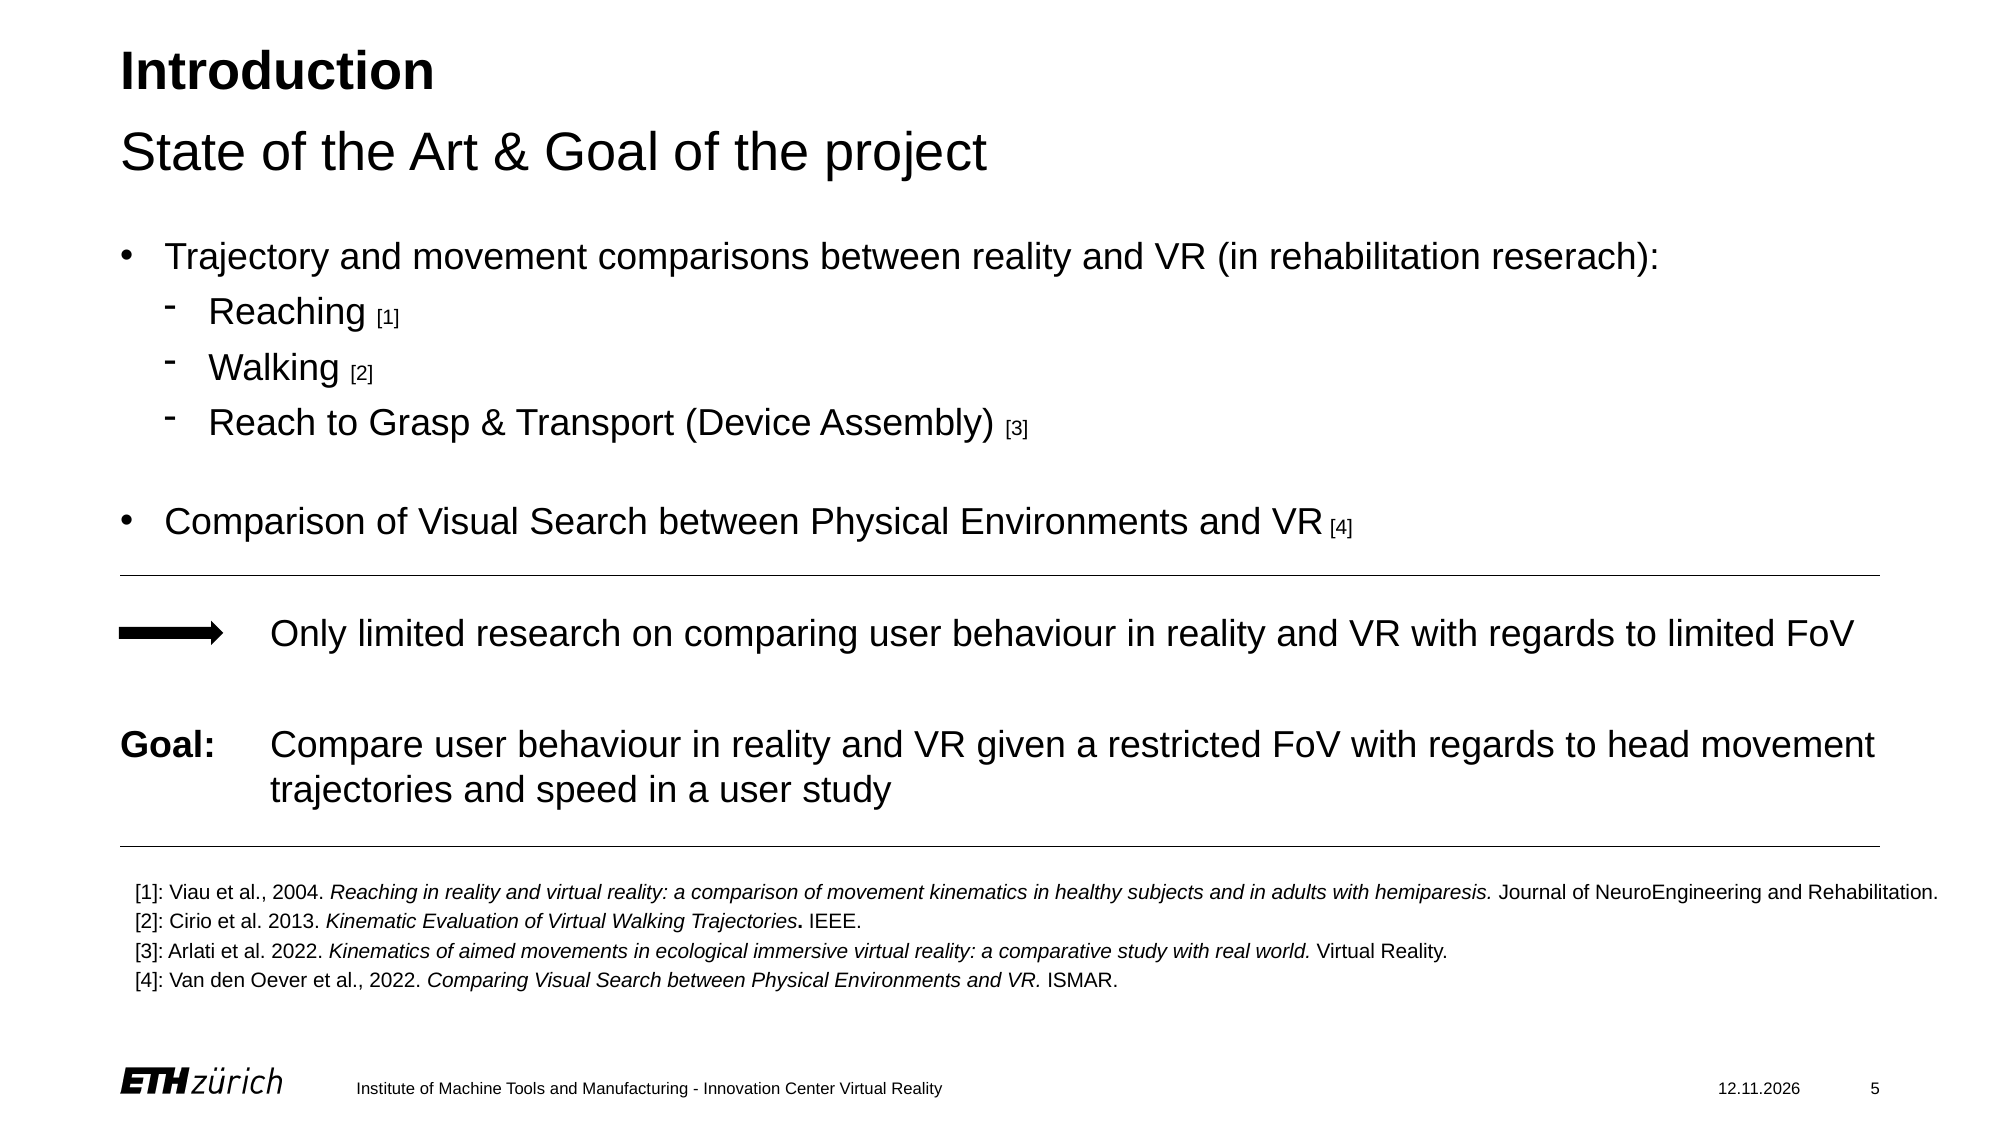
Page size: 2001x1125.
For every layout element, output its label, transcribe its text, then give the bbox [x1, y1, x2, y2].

slide_number 5 [1827, 1069, 1880, 1106]
text_box [118, 620, 224, 646]
picture [120, 1067, 282, 1094]
title Introduction State of the Art & Goal of the project [120, 42, 1880, 191]
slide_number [1718, 1069, 1819, 1106]
text_box [1]: Viau et al., 2004. Reaching in reality and virtual reality: a comparison of movement kinematics in healthy subjects and in adults with hemiparesis. Journal of NeuroEngineering and Rehabilitation. [2]: Cirio et al. 2013. Kinematic Evaluation of Virtual Walking Trajectories. IEEE. [3]: Arlati et al. 2022. Kinematics of aimed movements in ecological immersive virtual reality: a comparative study with real world. Virtual Reality. [4]: Van den Oever et al., 2022. Comparing Visual Search between Physical Environments and VR. ISMAR. [120, 863, 1988, 1020]
list Trajectory and movement comparisons between reality and VR (in rehabilitation reserach): Reaching [1] Walking [2] Reach to Grasp & Transport (Device Assembly) [3] Comparison of Visual Search between Physical Environments and VR [4] Only limited research on comparing user behaviour in reality and VR with regards to limited FoV Goal: Compare user behaviour in reality and VR given a restricted FoV with regards to head movement trajectories and speed in a user study [120, 231, 1892, 863]
footer Institute of Machine Tools and Manufacturing - Innovation Center Virtual Reality [356, 1069, 1243, 1106]
